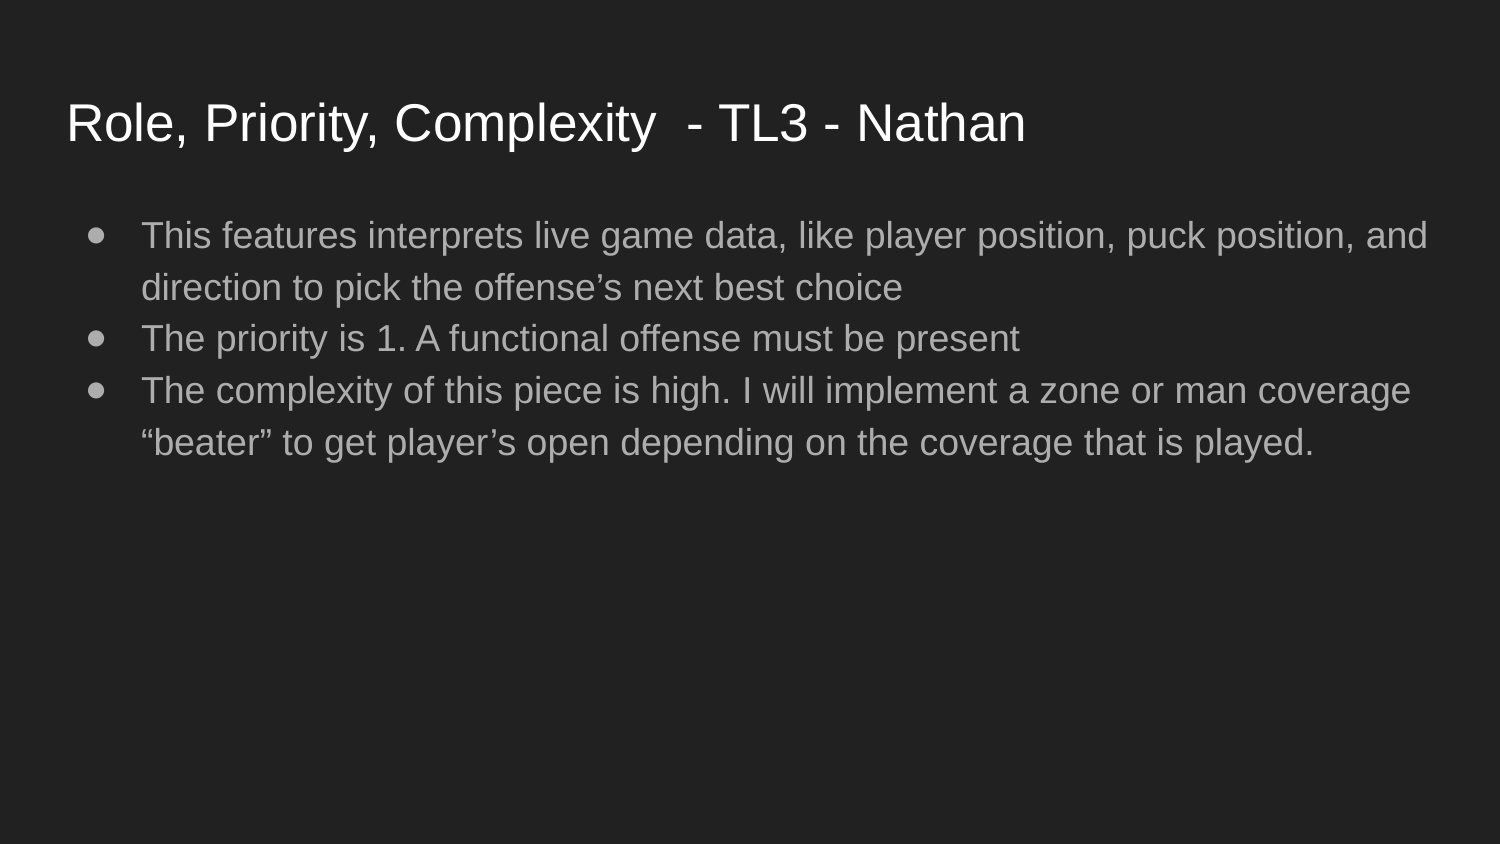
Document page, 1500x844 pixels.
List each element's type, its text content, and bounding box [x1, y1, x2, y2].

title Role, Priority, Complexity - TL3 - Nathan [51, 72, 1449, 167]
list This features interprets live game data, like player position, puck position, and direction to pick the offense’s next best choice The priority is 1. A functional offense must be present The complexity of this piece is high. I will implement a zone or man coverage “beater” to get player’s open depending on the coverage that is played. [51, 189, 1449, 750]
